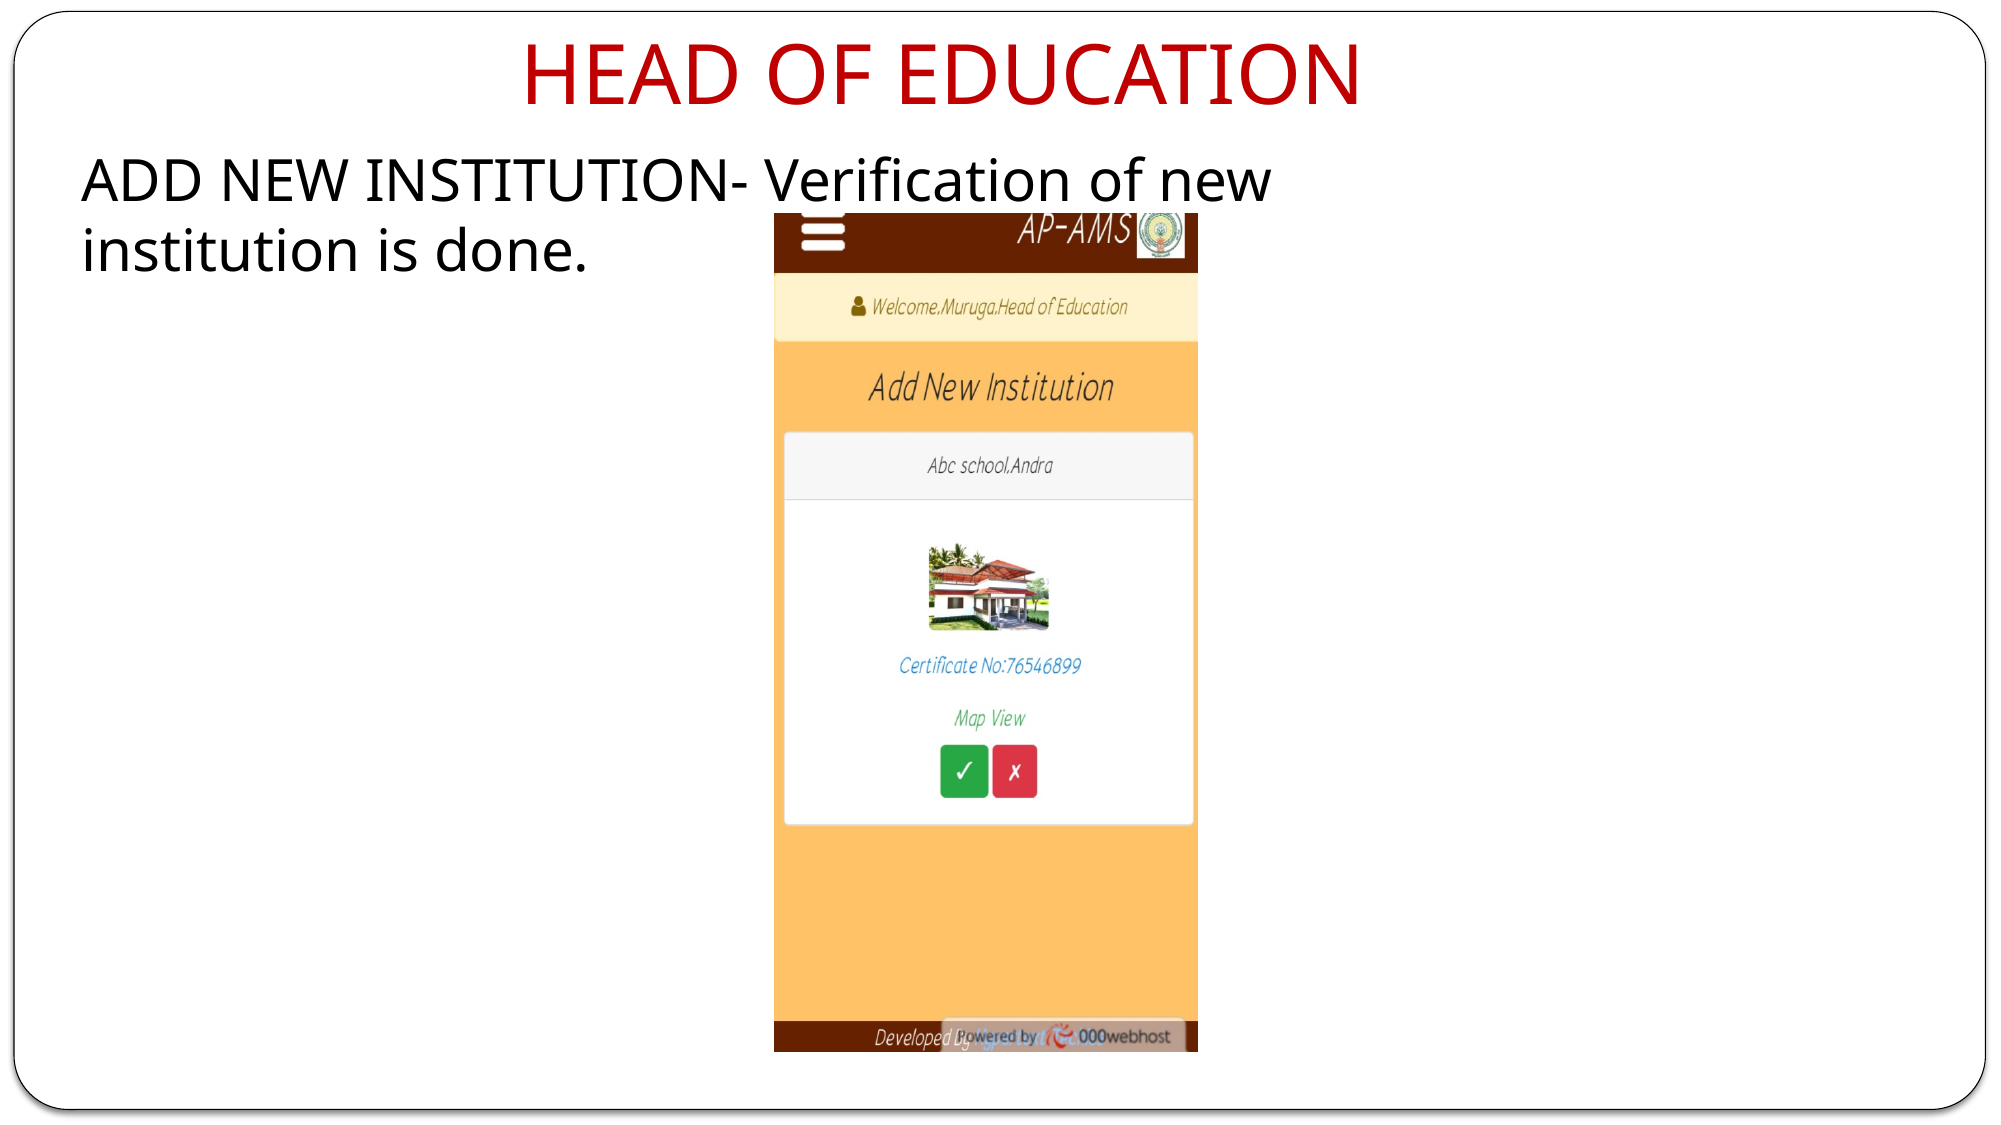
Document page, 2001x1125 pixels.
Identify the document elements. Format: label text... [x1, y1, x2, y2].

picture [774, 213, 1199, 1053]
text_box ADD NEW INSTITUTION- Verification of new institution is done. [66, 135, 1521, 291]
title HEAD OF EDUCATION [506, 0, 2000, 136]
